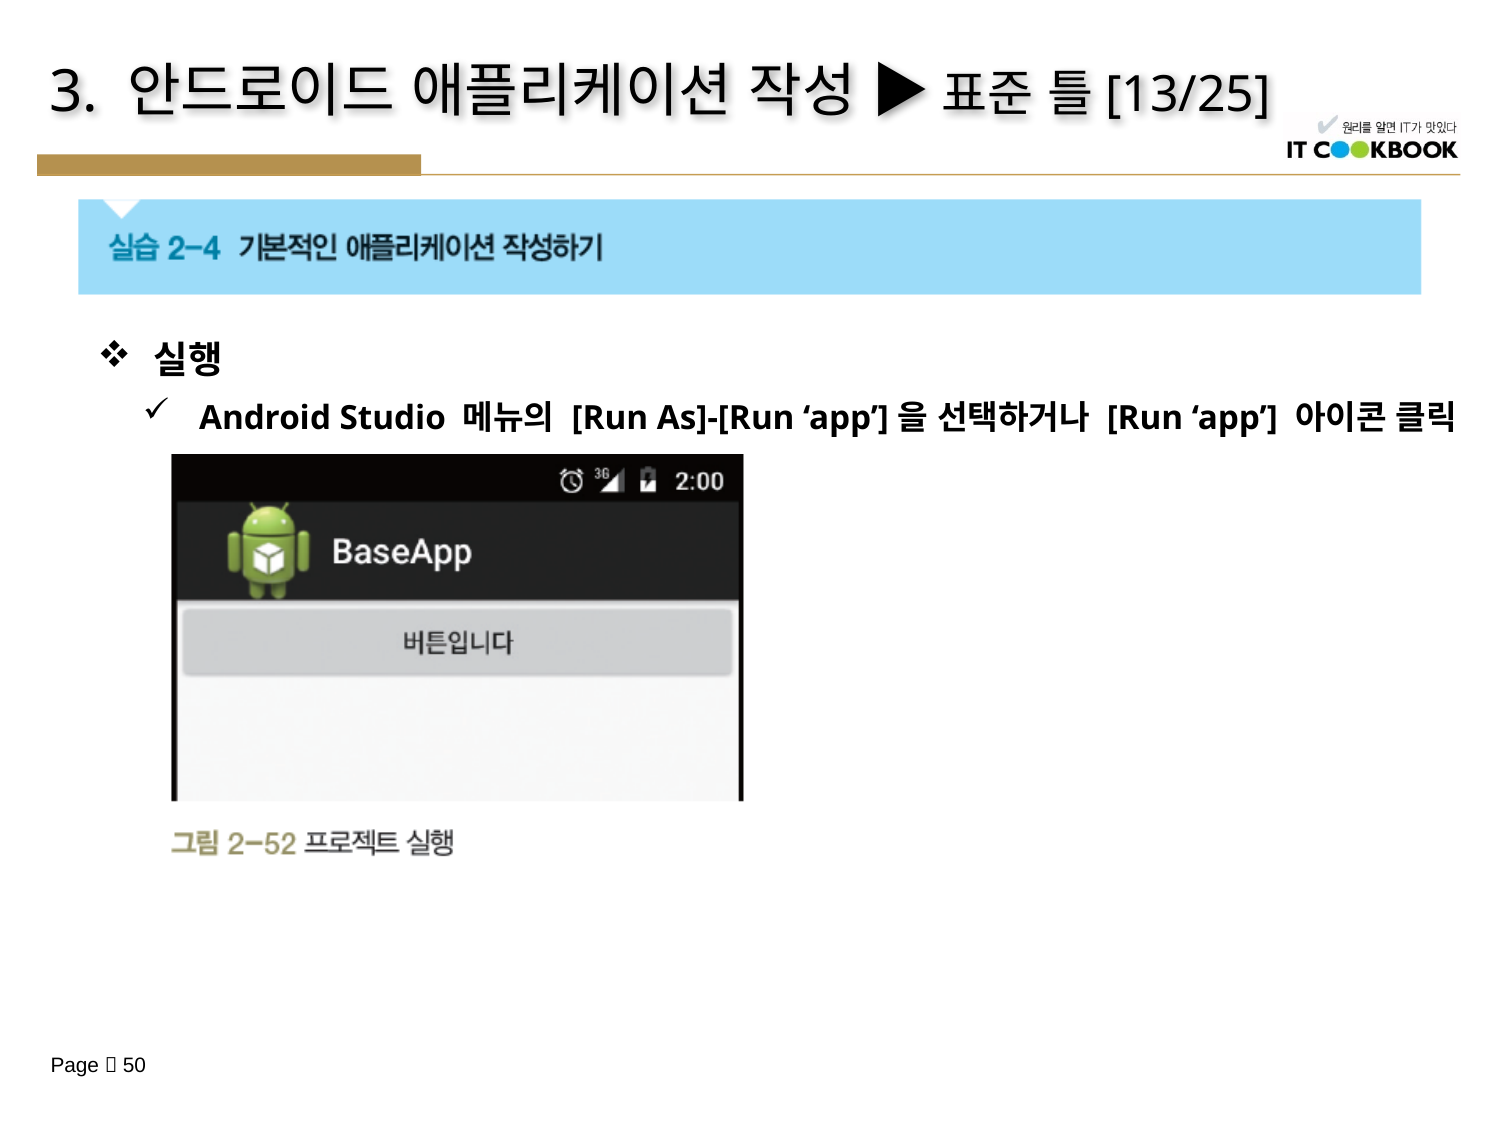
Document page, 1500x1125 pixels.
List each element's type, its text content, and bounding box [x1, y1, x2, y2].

title 3. 안드로이드 애플리케이션 작성 ▶ 표준 틀[13/25] [48, 53, 1448, 161]
list 실행 Android Studio 메뉴의 [Run As]-[Run ‘app’]을 선택하거나 [Run ‘app’] 아이콘 클릭 [54, 335, 1500, 1051]
picture [1448, 112, 1461, 160]
picture [166, 453, 751, 864]
picture [77, 198, 1423, 298]
